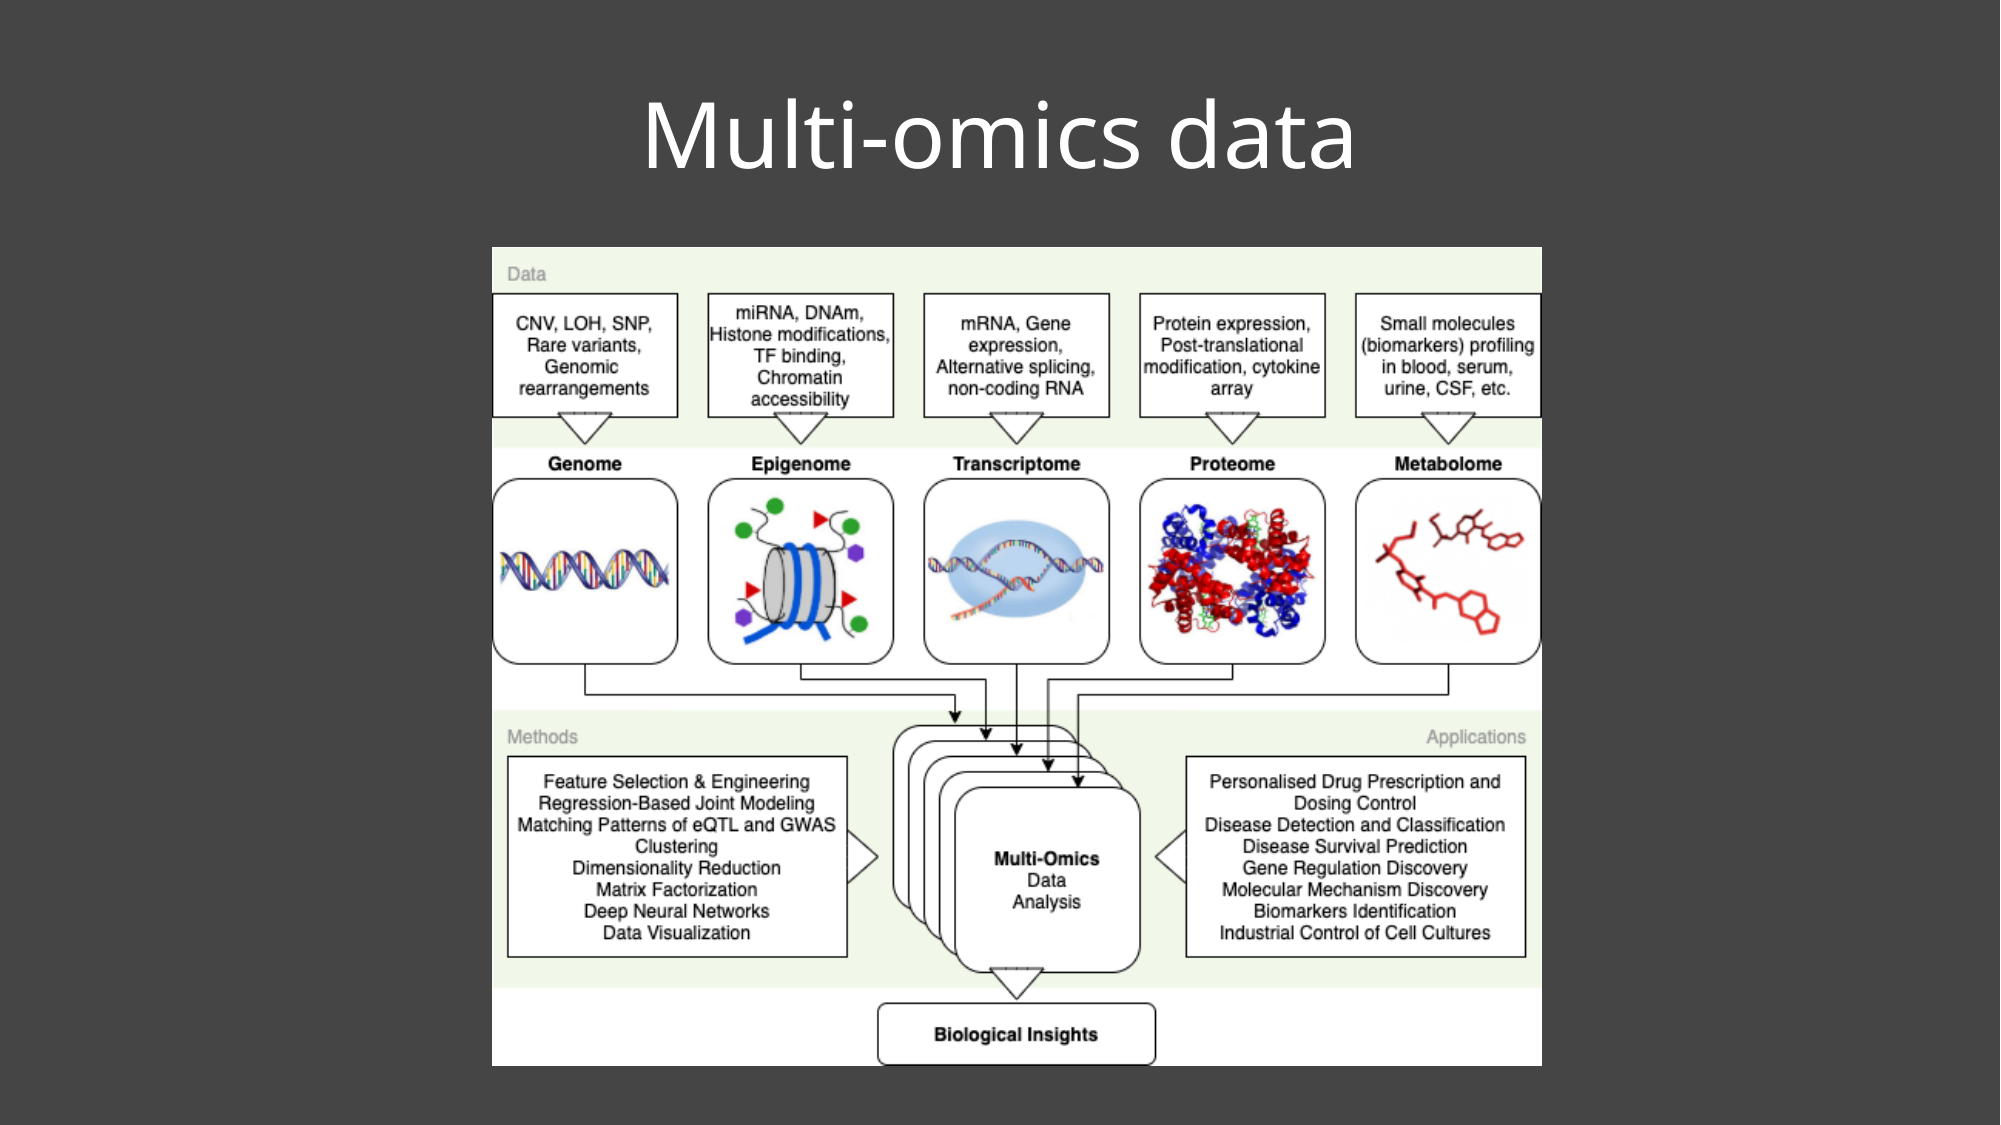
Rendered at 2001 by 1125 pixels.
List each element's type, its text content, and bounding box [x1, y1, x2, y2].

picture [492, 247, 1542, 1066]
title Multi-omics data [137, 30, 1863, 248]
